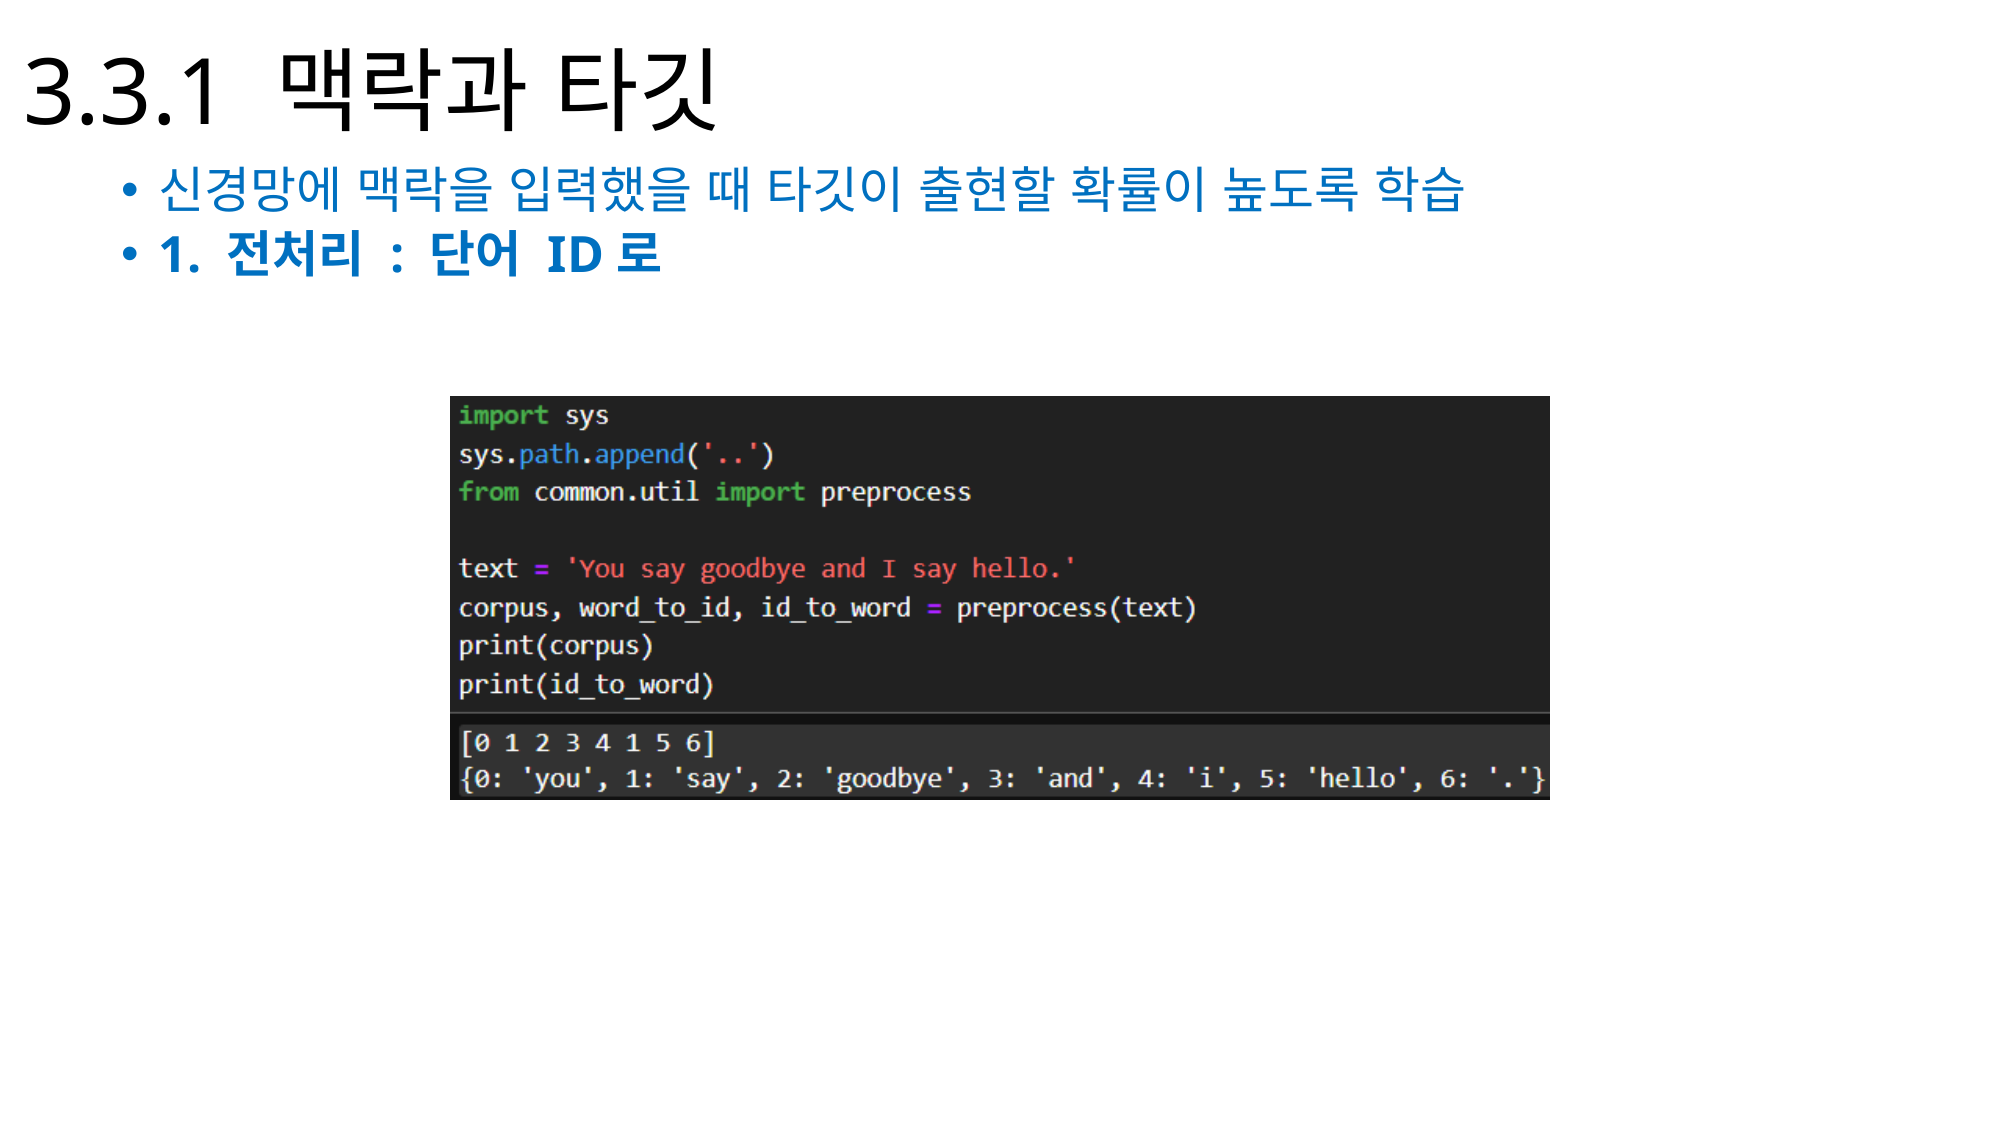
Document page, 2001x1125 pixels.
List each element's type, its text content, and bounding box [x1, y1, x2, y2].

title 3.3.1 맥락과 타깃 [8, 0, 1733, 204]
list 신경망에 맥락을 입력했을 때 타깃이 출현할 확률이 높도록 학습 1. 전처리 : 단어 ID로 [31, 157, 2000, 872]
picture [450, 396, 1550, 800]
